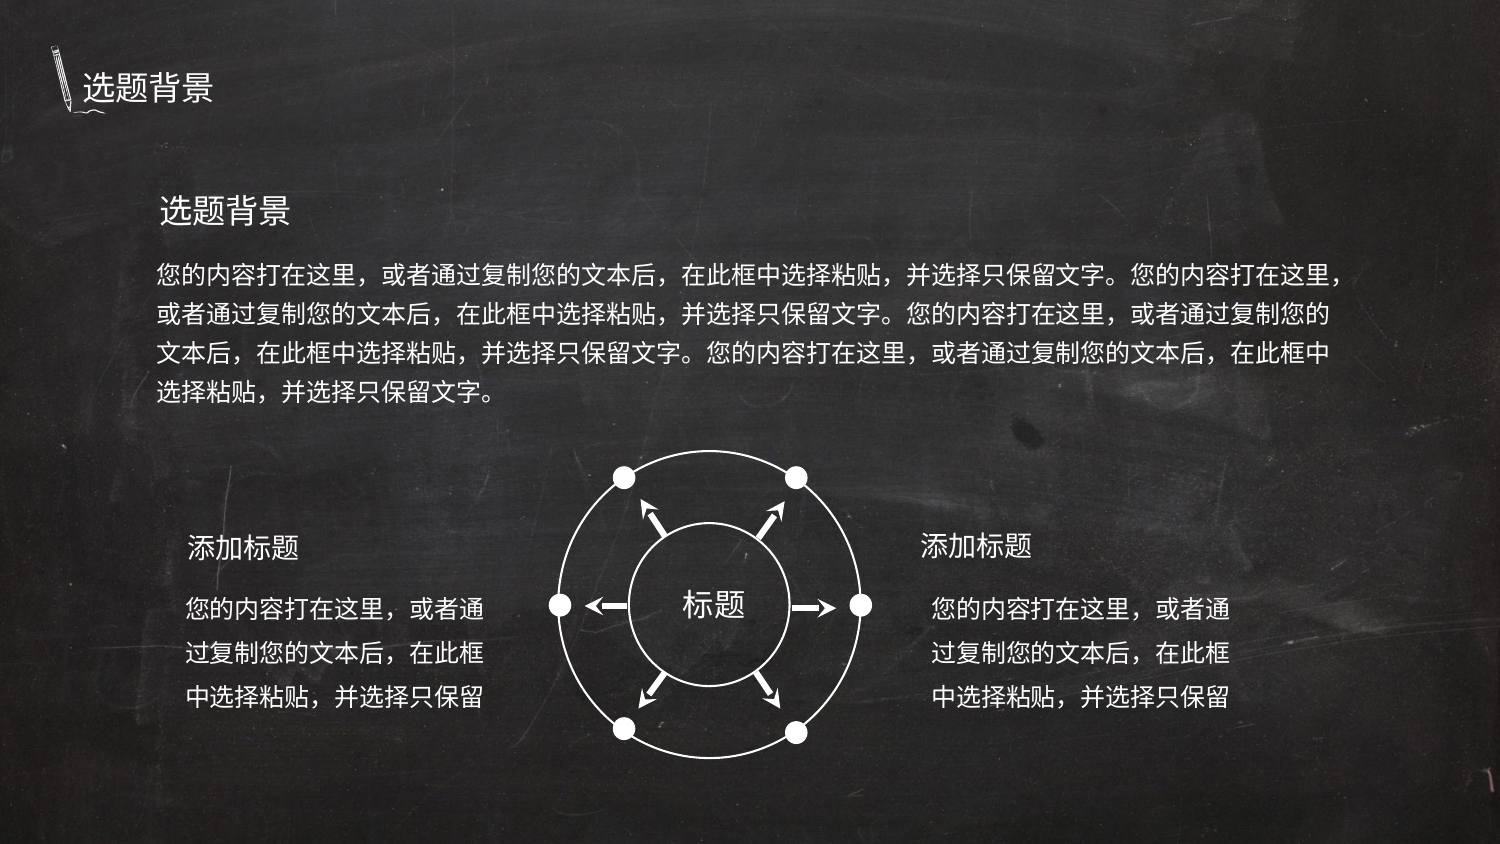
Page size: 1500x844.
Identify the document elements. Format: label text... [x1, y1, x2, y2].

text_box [141, 182, 1372, 458]
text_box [904, 521, 1246, 714]
picture [0, 0, 1500, 844]
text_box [549, 458, 872, 759]
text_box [162, 522, 500, 714]
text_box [628, 523, 790, 687]
text_box 选题背景 [67, 59, 357, 115]
